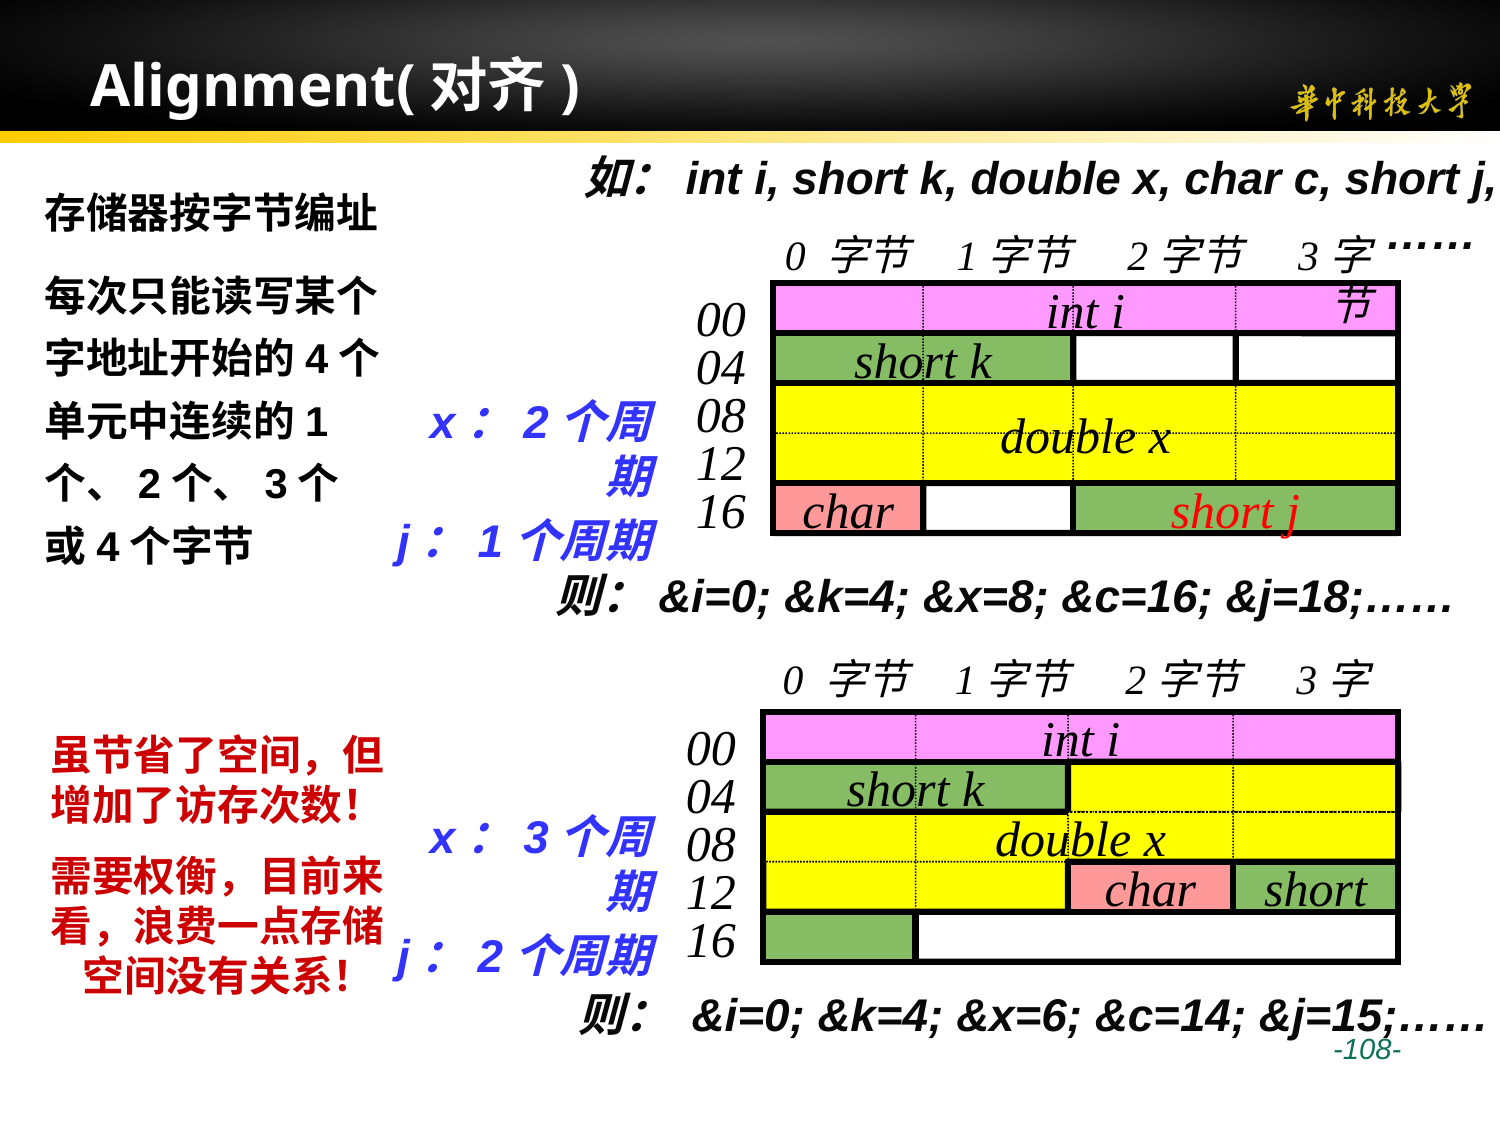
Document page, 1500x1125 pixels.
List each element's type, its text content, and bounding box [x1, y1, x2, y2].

text_box x：3个周期 j：2个周期 [395, 803, 662, 986]
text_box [661, 644, 1399, 975]
picture [0, 0, 1500, 131]
text_box x：2个周期 j：1个周期 [396, 388, 662, 571]
text_box 虽节省了空间，但增加了访存次数！ 需要权衡，目前来看，浪费一点存储空间没有关系！ [24, 724, 395, 1004]
text_box 如：int i, short k, double x, char c, short j,…… [465, 144, 1500, 263]
text_box 存储器按字节编址 每次只能读写某个字地址开始的4个单元中连续的1个、2个、3个或4个字节 [29, 166, 396, 578]
slide_number -108- [1257, 1045, 1425, 1102]
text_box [672, 221, 1399, 546]
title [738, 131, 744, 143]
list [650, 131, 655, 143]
title Alignment(对齐) [74, 34, 1426, 131]
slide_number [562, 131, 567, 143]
text_box 则：&i=0; &k=4; &x=8; &c=16; &j=18;…… [506, 562, 1467, 626]
text_box 则： &i=0; &k=4; &x=6; &c=14; &j=15;…… [534, 980, 1500, 1045]
